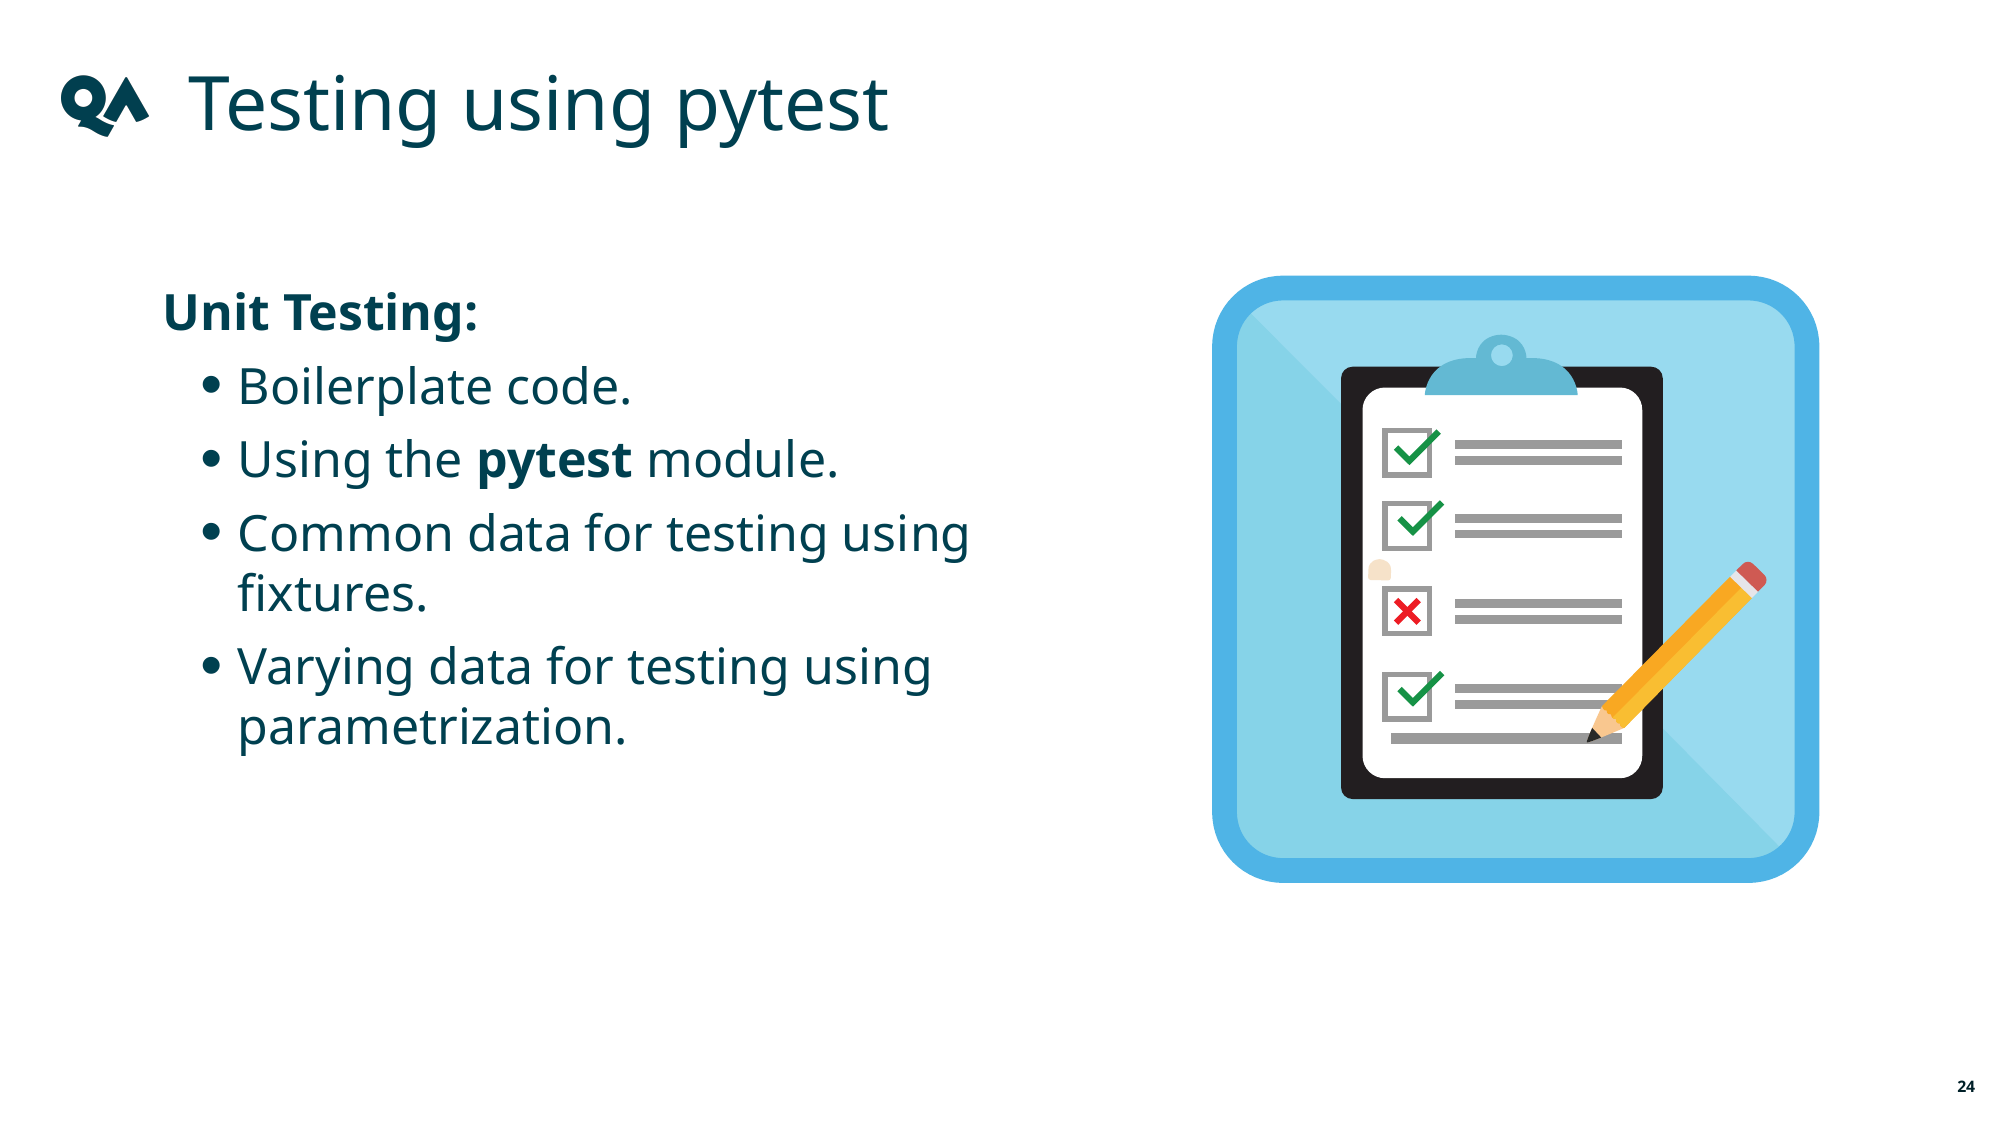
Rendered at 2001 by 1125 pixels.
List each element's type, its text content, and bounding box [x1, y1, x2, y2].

picture [1087, 150, 1945, 1008]
picture [44, 61, 166, 148]
list Unit Testing: Boilerplate code. Using the pytest module. Common data for testing using fixtures. Varying data for testing using parametrization. [162, 280, 1087, 999]
list Testing using pytest [188, 65, 1030, 151]
slide_number 24 [1846, 1068, 1976, 1098]
